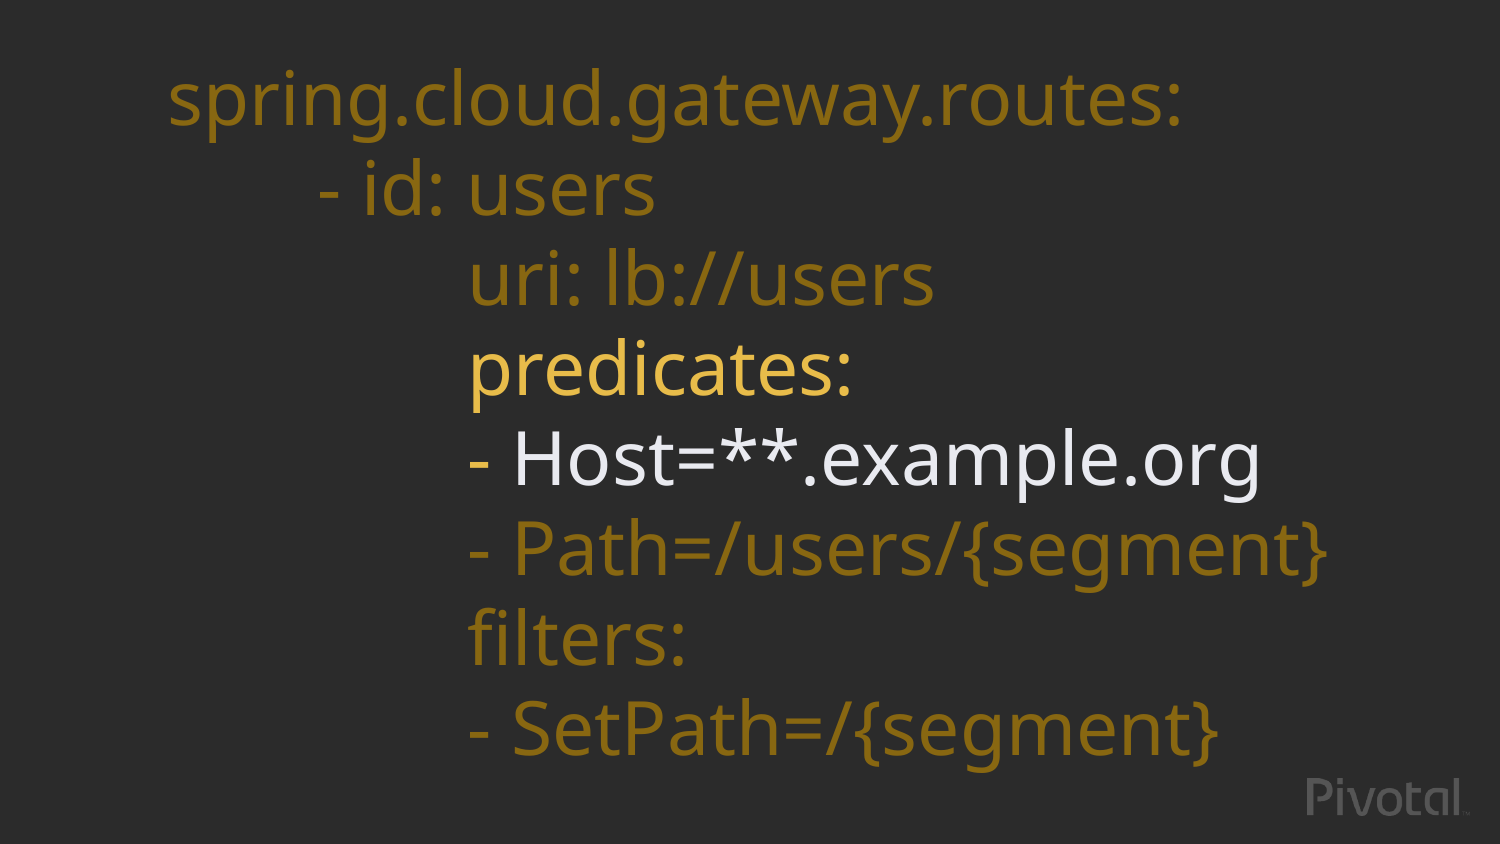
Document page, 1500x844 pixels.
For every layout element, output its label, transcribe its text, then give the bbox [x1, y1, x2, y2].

picture [1307, 778, 1470, 816]
text_box spring.cloud.gateway.routes: - id: users uri: lb://users predicates: - Host=**.example.org - Path=/users/{segment} filters: - SetPath=/{segment} [152, 42, 1345, 778]
